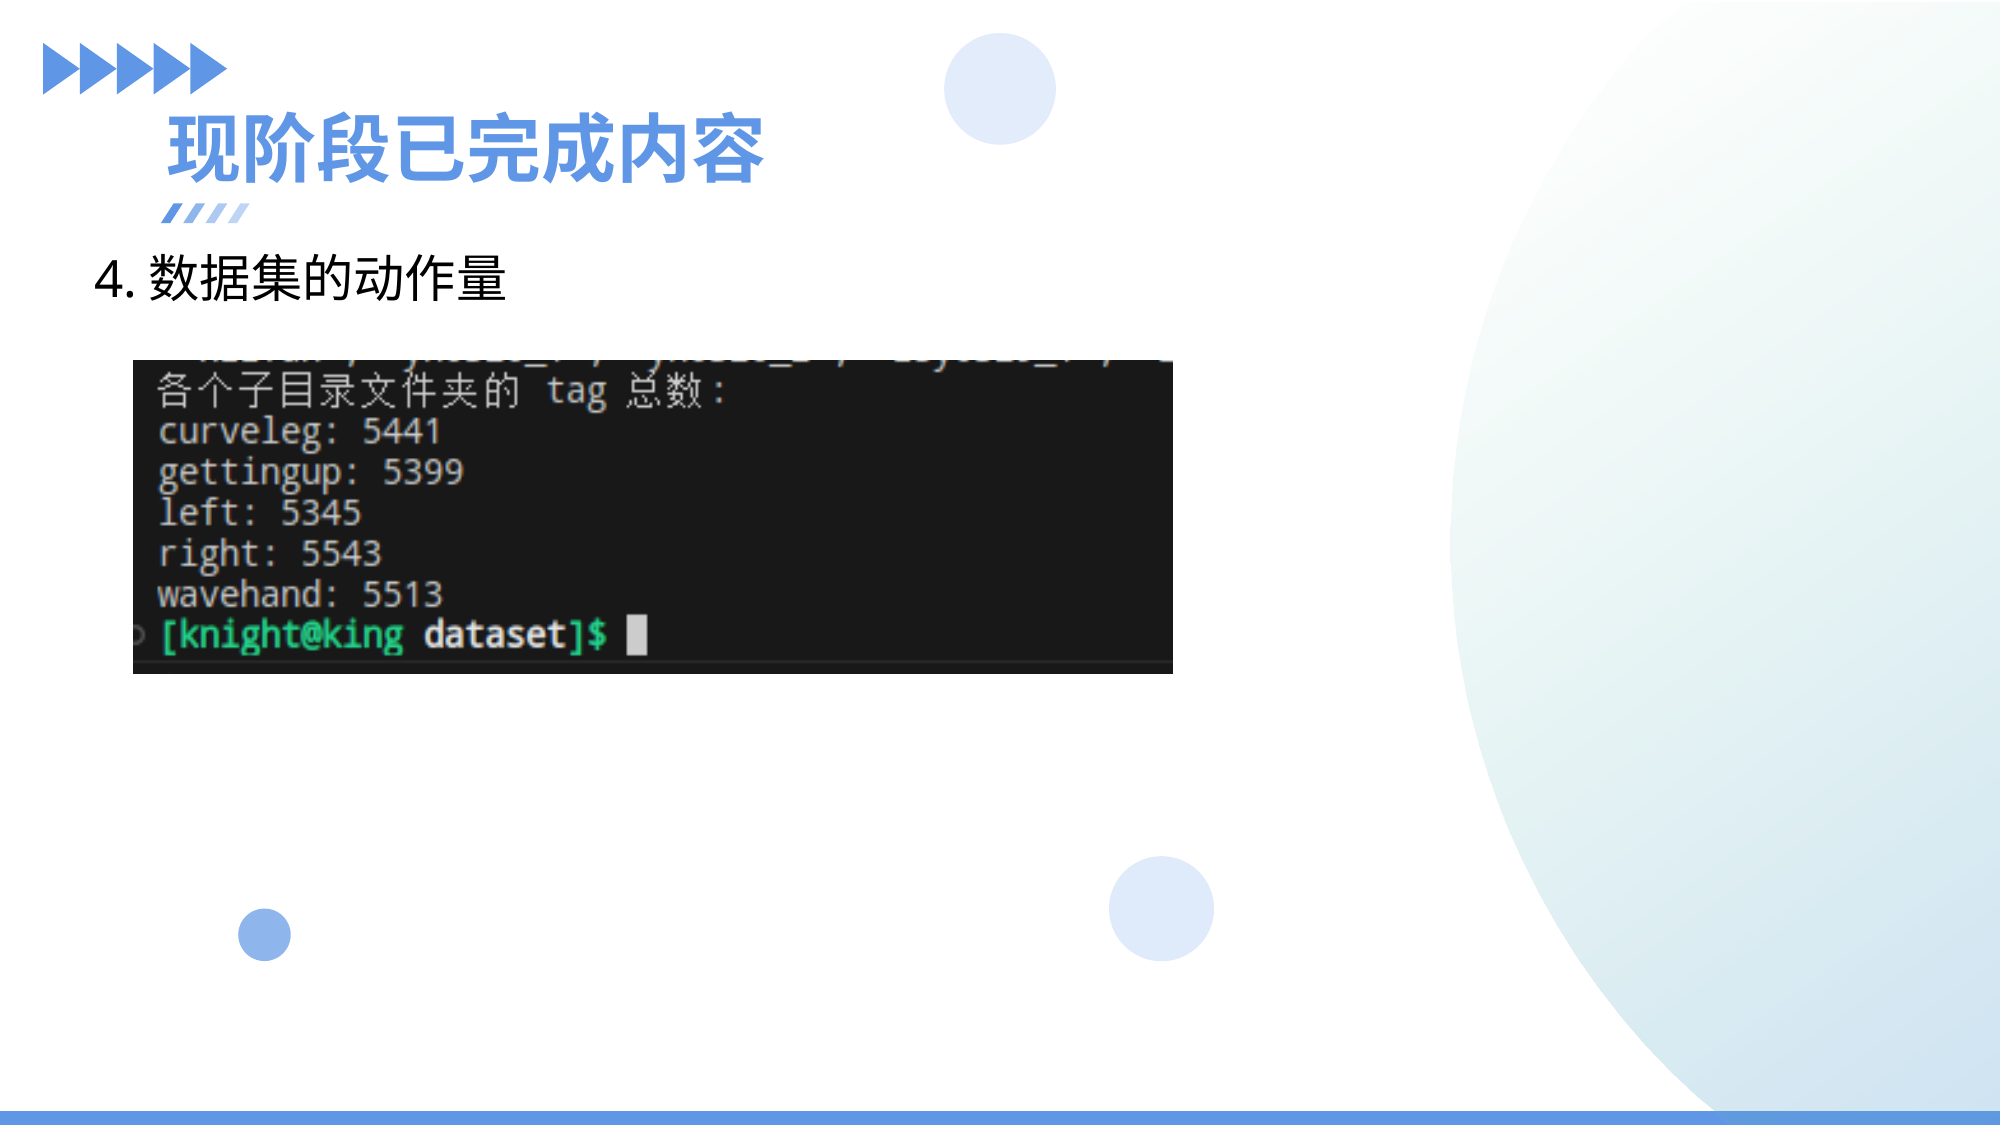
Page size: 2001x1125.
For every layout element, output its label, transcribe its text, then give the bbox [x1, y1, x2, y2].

text_box 现阶段已完成内容 [151, 94, 945, 179]
text_box [0, 1110, 1729, 1125]
text_box 4.数据集的动作量 [79, 214, 871, 316]
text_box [43, 42, 228, 95]
text_box [1449, 1, 2000, 1125]
text_box [237, 907, 292, 963]
text_box [943, 31, 1057, 146]
text_box [1107, 855, 1216, 963]
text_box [160, 203, 833, 224]
picture [133, 360, 1173, 674]
text_box [0, 0, 2000, 1110]
